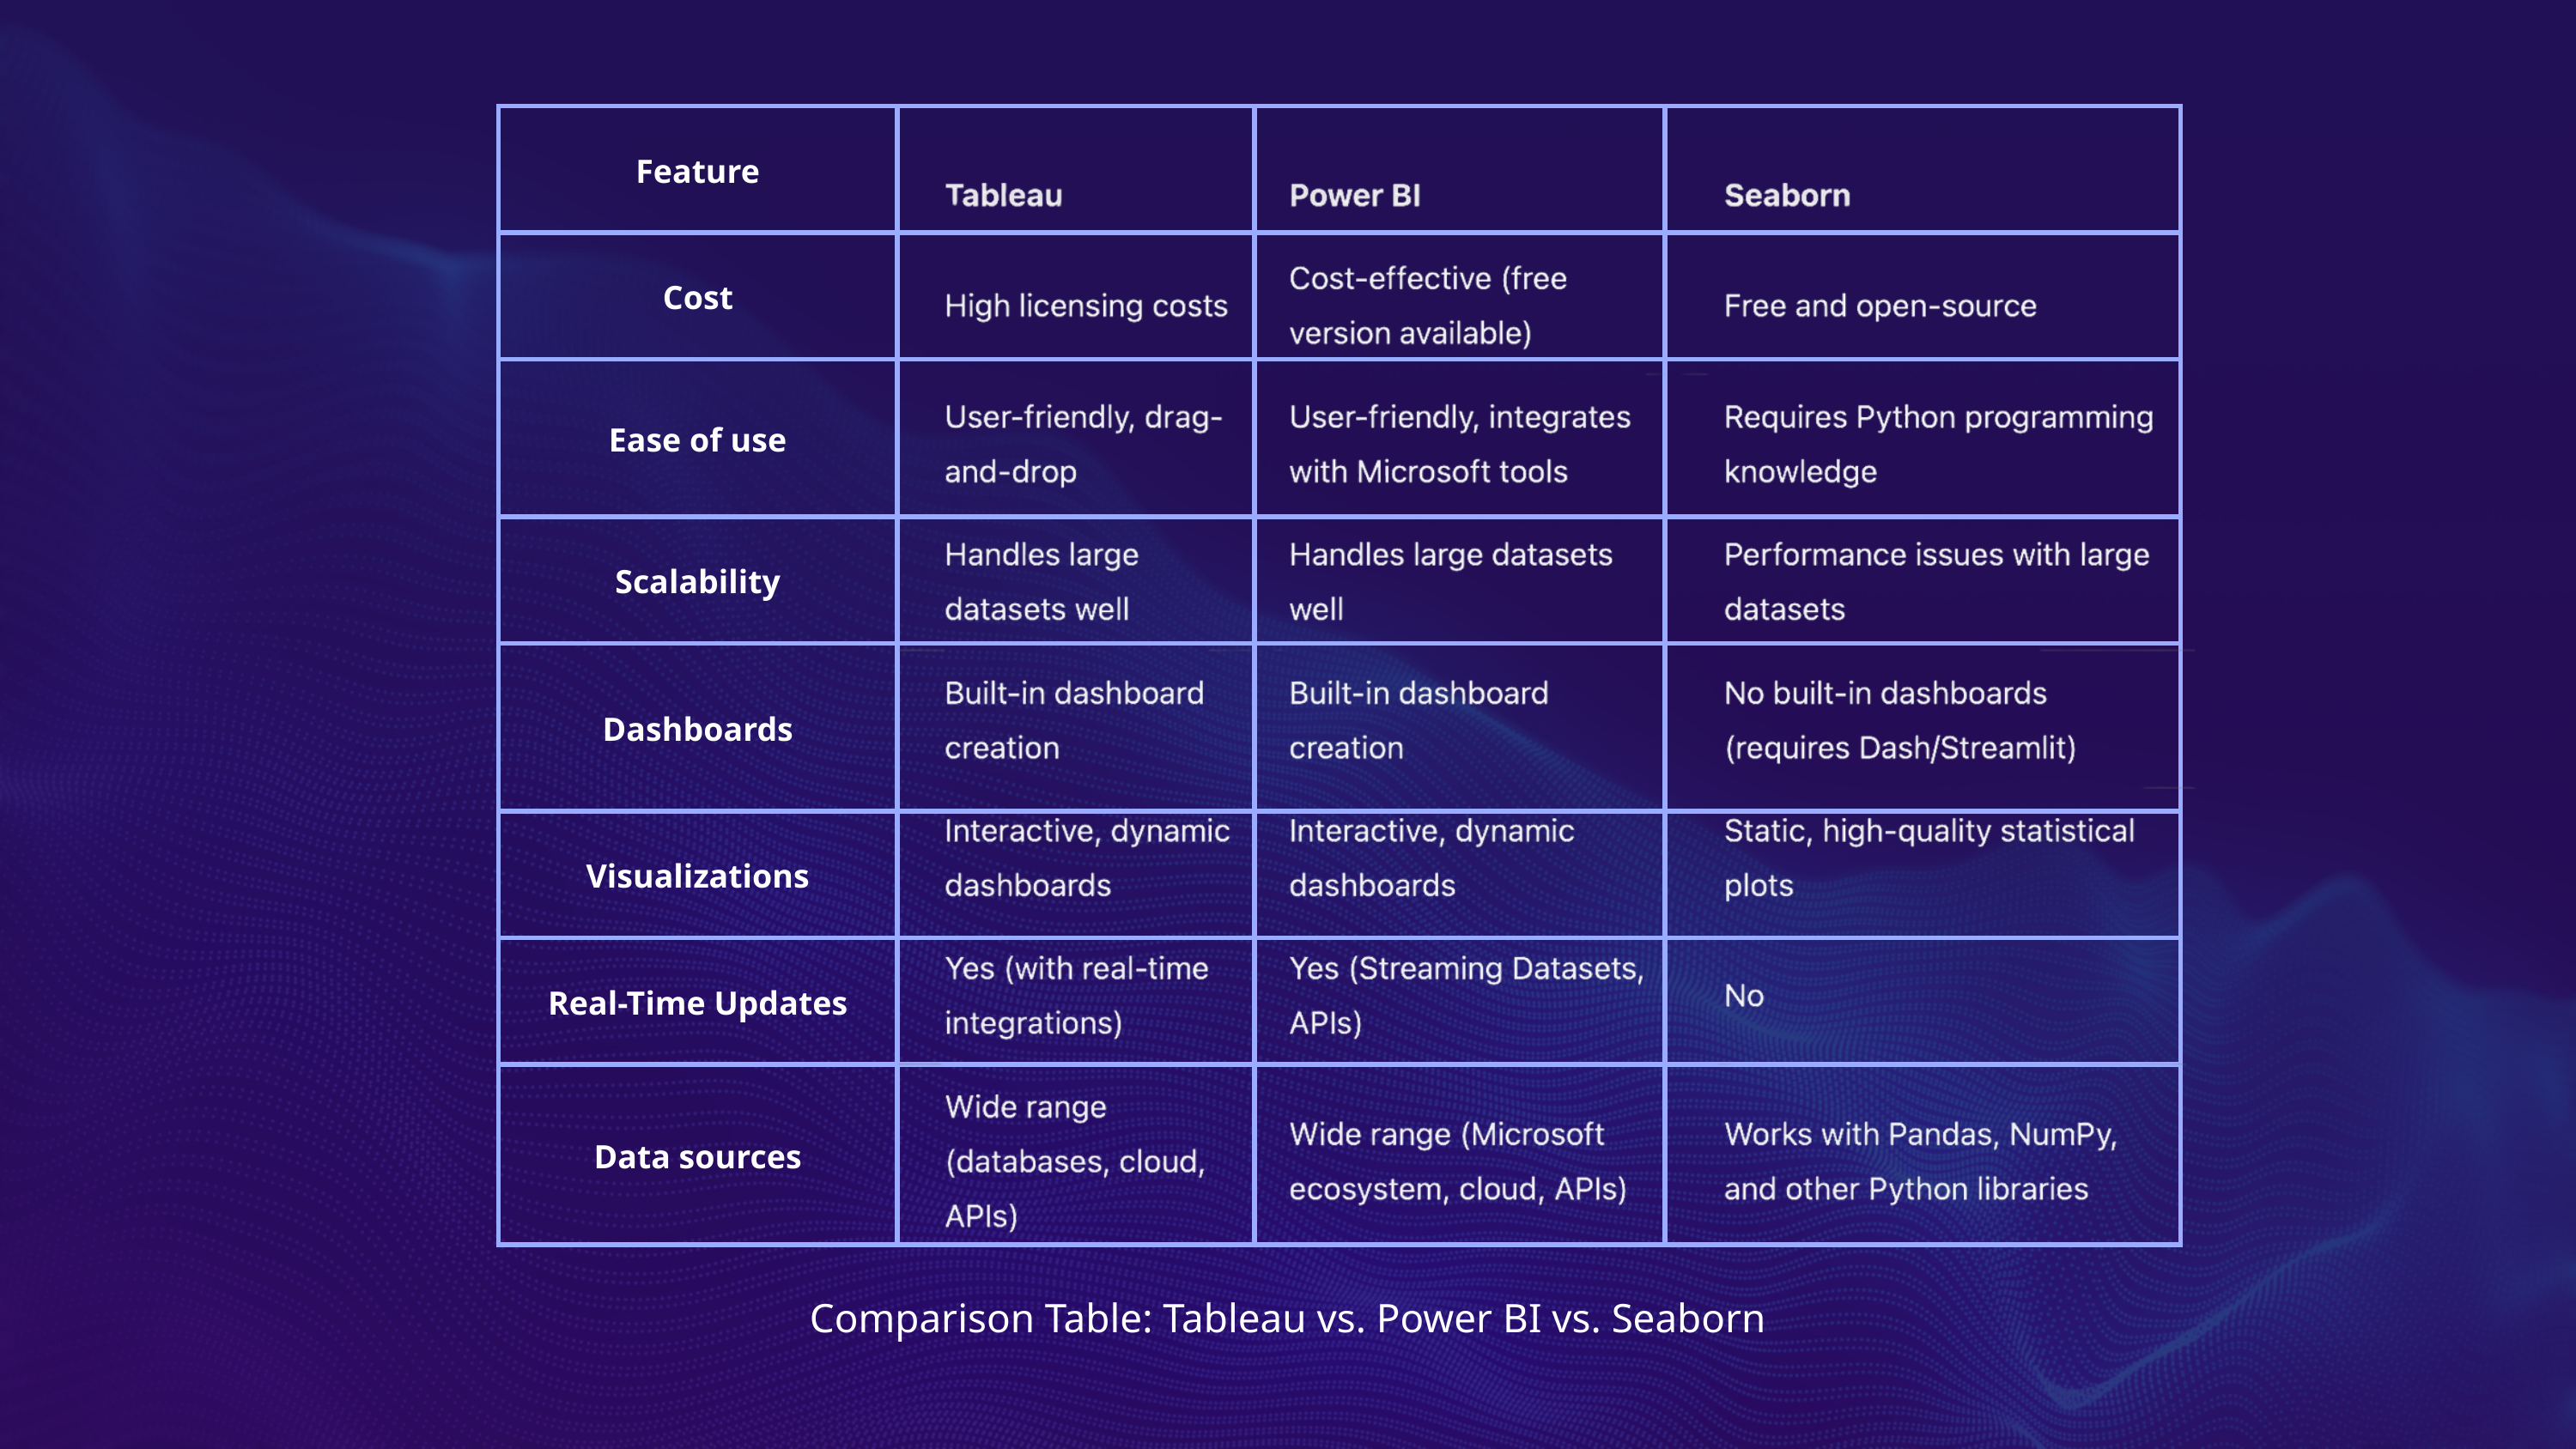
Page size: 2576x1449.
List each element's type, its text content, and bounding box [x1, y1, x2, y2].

text_box [0, 0, 2576, 1449]
table_cell Ease of use [501, 361, 895, 514]
text_box Comparison Table: Tableau vs. Power BI vs. Seaborn [768, 1284, 1808, 1341]
table_cell Cost [501, 235, 895, 357]
text_box [898, 153, 2219, 1252]
table_cell Dashboards [501, 646, 895, 809]
table_header Feature [501, 108, 895, 230]
table_cell Real-Time Updates [501, 940, 895, 1062]
table_cell Scalability [501, 519, 895, 641]
table_cell Data sources [501, 1067, 895, 1242]
table_header [1668, 108, 2178, 153]
table_header [1257, 108, 1662, 153]
table_cell Visualizations [501, 814, 895, 936]
table_header [900, 108, 1252, 153]
